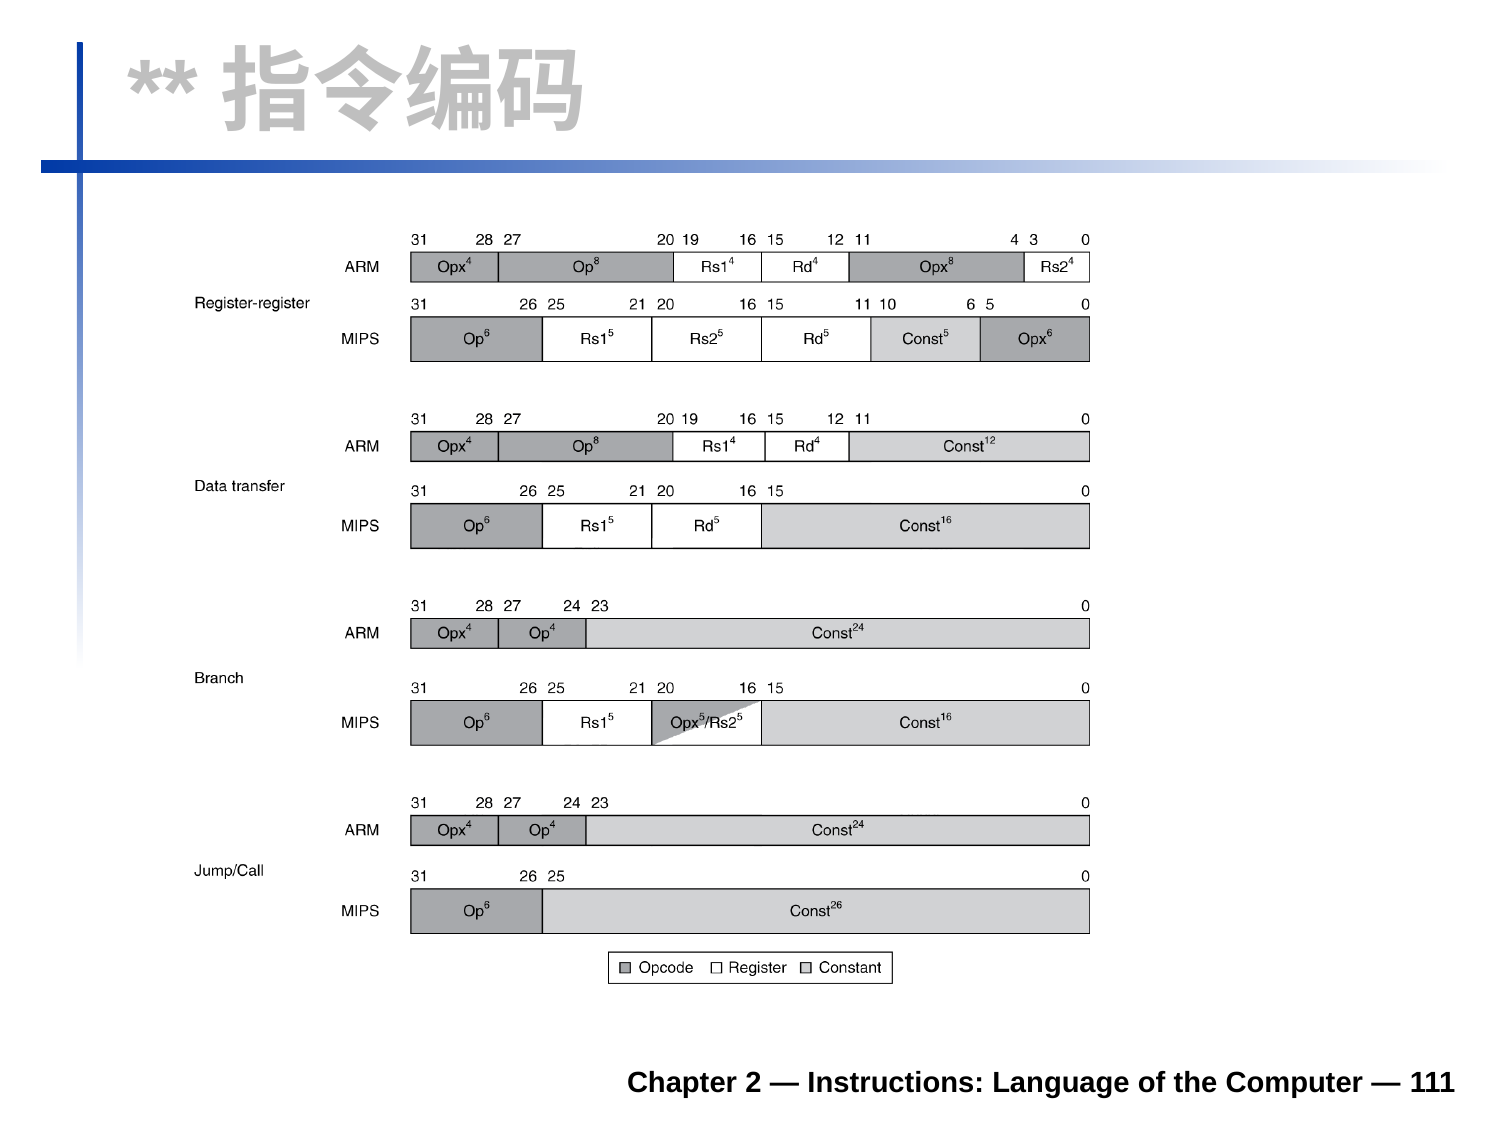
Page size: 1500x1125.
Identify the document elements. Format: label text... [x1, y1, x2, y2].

title **指令编码 [111, 0, 1468, 150]
footer Chapter 2 — Instructions: Language of the Computer — 111 [277, 1046, 1471, 1106]
picture [194, 231, 1090, 984]
